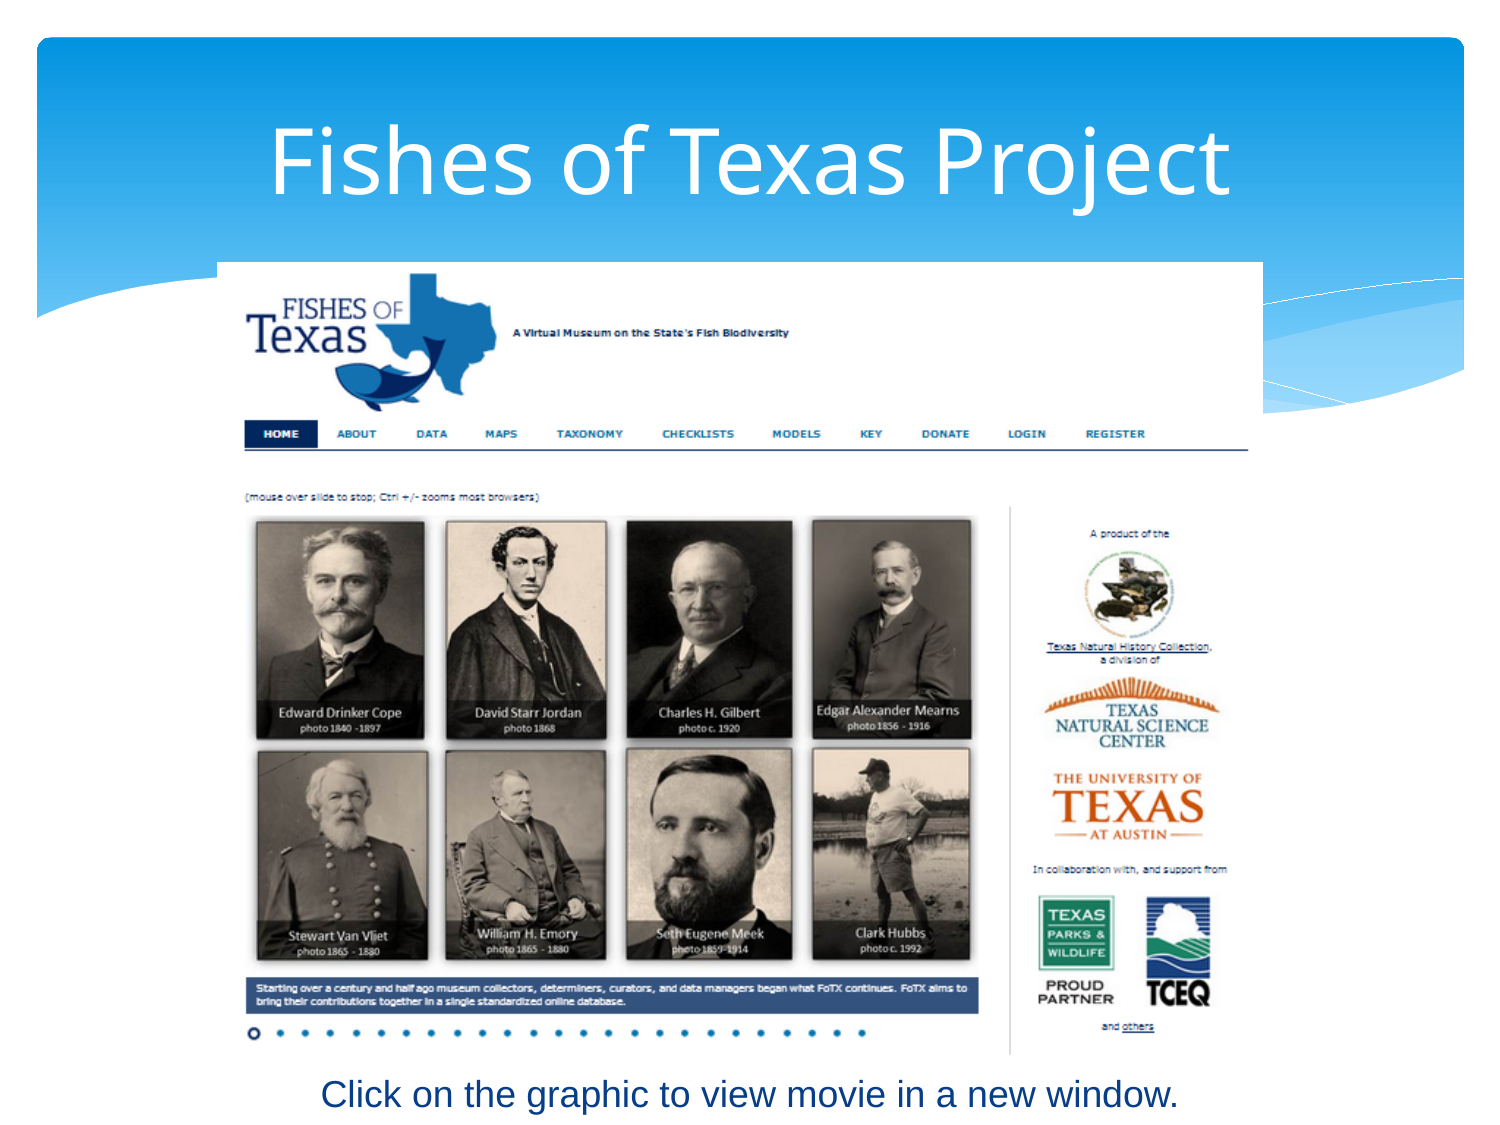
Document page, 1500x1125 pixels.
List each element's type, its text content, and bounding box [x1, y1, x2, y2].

text_box Click on the graphic to view movie in a new window. [305, 1071, 1195, 1123]
picture [216, 262, 1263, 1061]
title Fishes of Texas Project [75, 55, 1425, 261]
